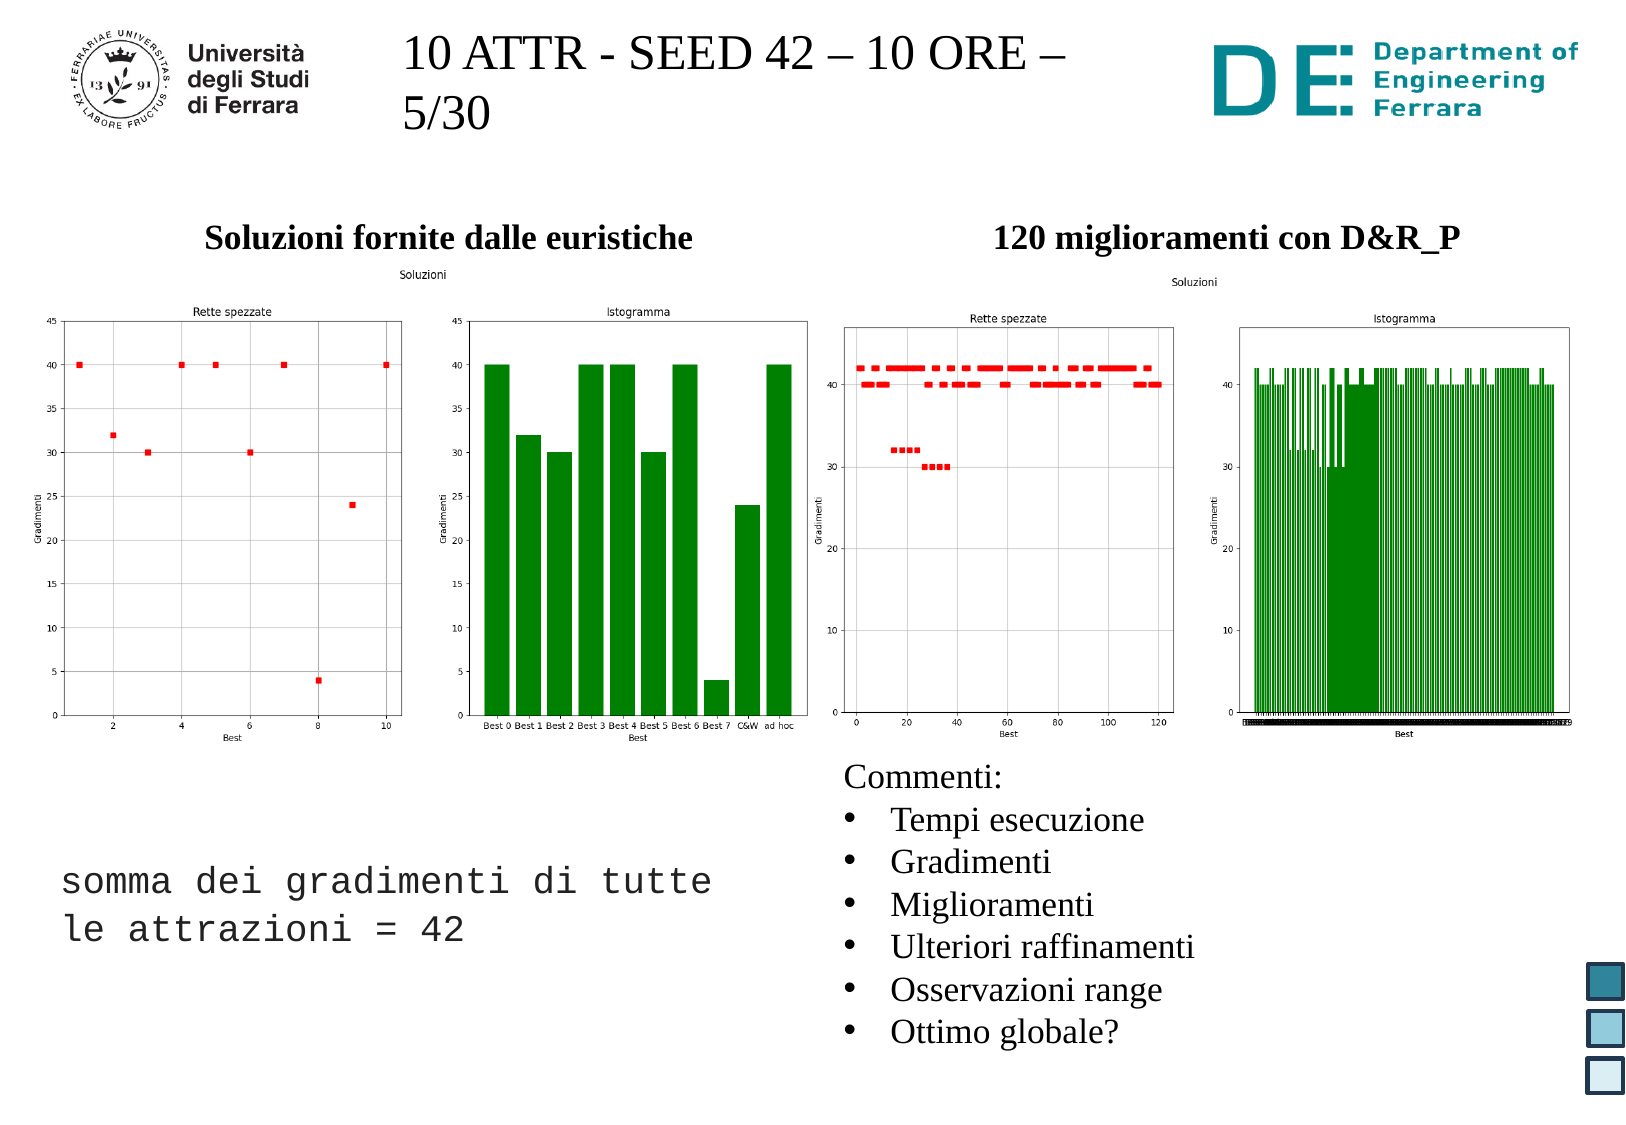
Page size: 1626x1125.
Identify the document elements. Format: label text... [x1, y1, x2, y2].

text_box [1588, 964, 1623, 999]
text_box somma dei gradimenti di tutte le attrazioni = 42 [45, 845, 742, 957]
picture [1213, 42, 1578, 116]
picture [26, 263, 1578, 749]
text_box [1588, 1011, 1624, 1046]
picture [65, 24, 314, 135]
text_box [1587, 1058, 1623, 1094]
text_box Soluzioni fornite dalle euristiche [189, 206, 714, 262]
text_box 120 miglioramenti con D&R_P [977, 206, 1503, 264]
text_box Commenti: Tempi esecuzione Gradimenti Miglioramenti Ulteriori raffinamenti Osservazioni range Ottimo globale? [828, 753, 1559, 1101]
title 10 attr - seed 42 – 10 ore – 5/30 [387, 16, 1118, 143]
